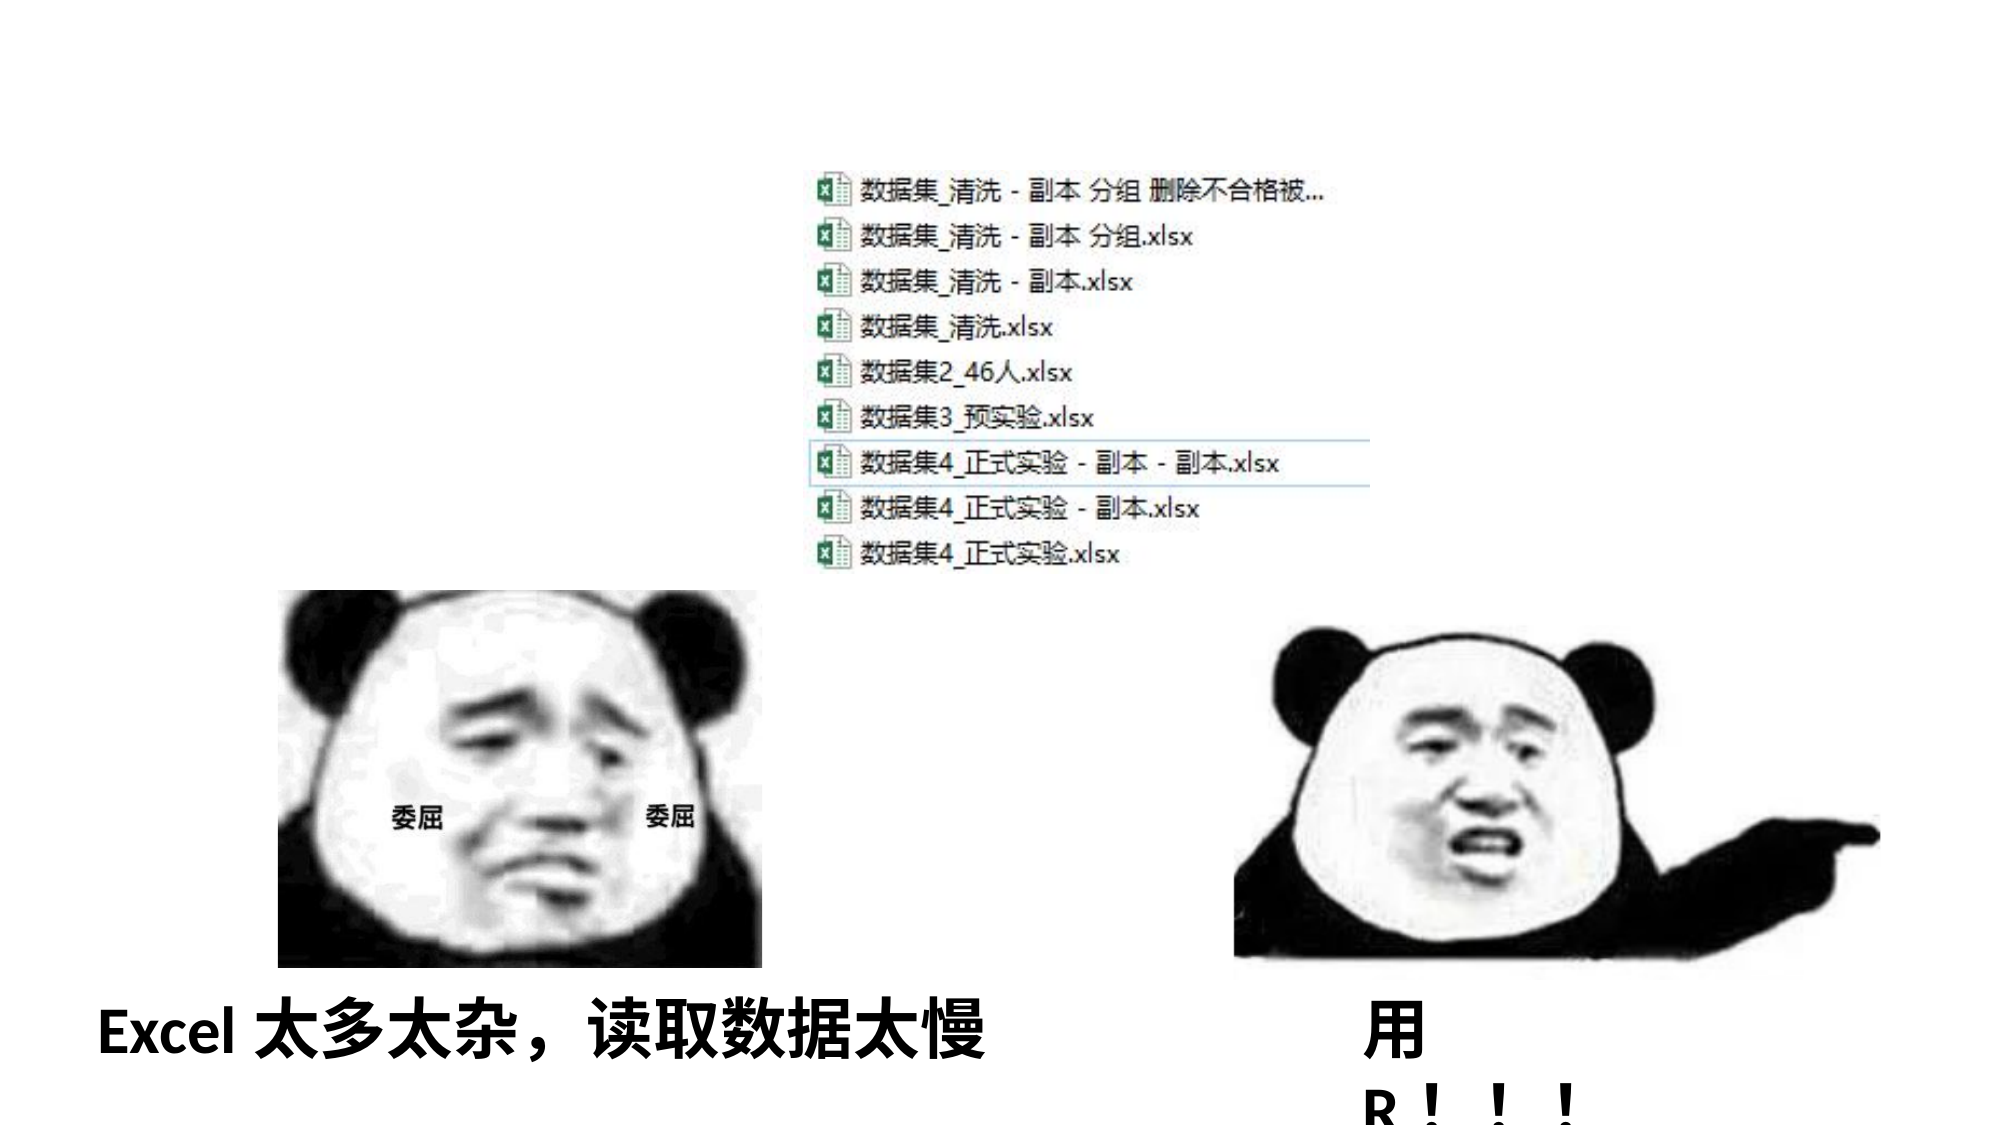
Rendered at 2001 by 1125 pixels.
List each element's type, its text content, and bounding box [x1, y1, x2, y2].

text_box Excel太多太杂，读取数据太慢 [82, 979, 1037, 1075]
picture [277, 590, 763, 968]
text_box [1203, 607, 1893, 1076]
picture [803, 170, 1370, 574]
